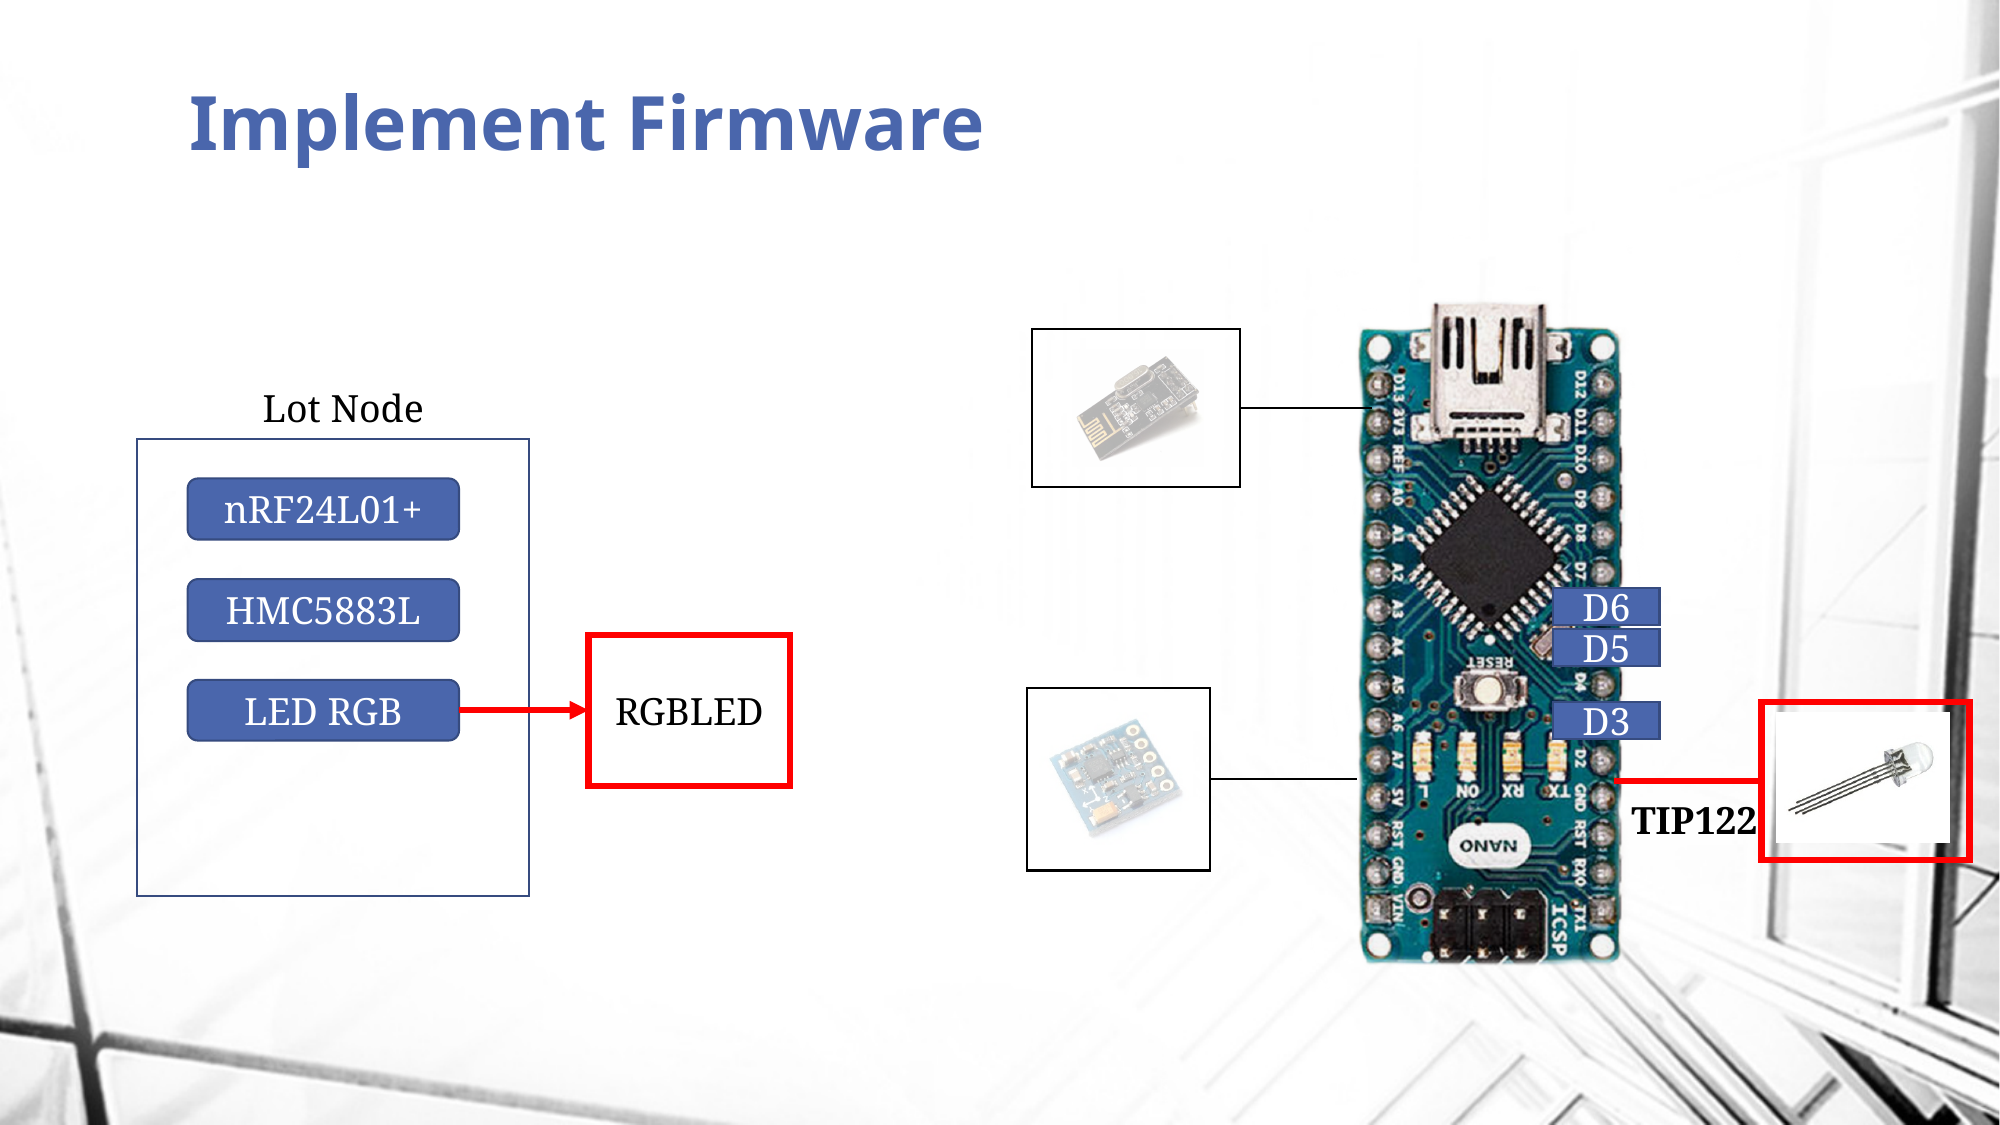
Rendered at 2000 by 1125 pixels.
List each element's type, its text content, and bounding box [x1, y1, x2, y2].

text_box LED RGB [186, 678, 461, 742]
text_box [136, 438, 530, 897]
text_box [1956, 701, 1971, 861]
text_box RGBLED [587, 634, 791, 787]
title Implement Firmware [174, 87, 1600, 263]
text_box HMC5883L [186, 578, 461, 643]
text_box Lot Node [247, 377, 439, 438]
picture [0, 0, 2000, 1125]
text_box nRF24L01+ [186, 477, 461, 541]
